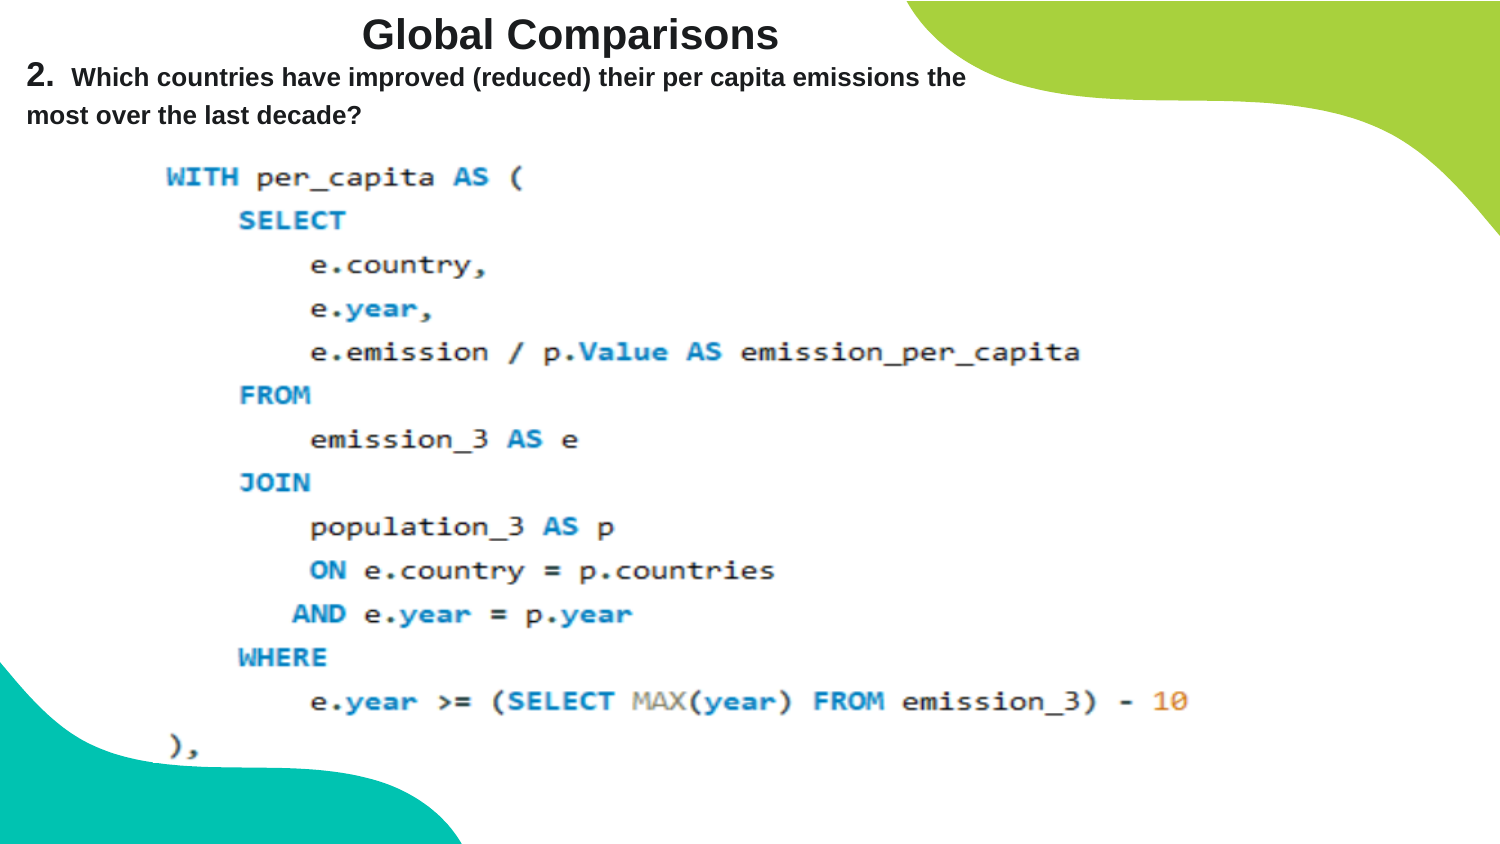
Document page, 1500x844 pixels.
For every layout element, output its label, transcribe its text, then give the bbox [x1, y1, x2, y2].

text_box 2. Which countries have improved (reduced) their per capita emissions the most over the last decade? [11, 31, 1025, 145]
text_box Global Comparisons [346, 0, 839, 74]
picture [152, 153, 1286, 763]
